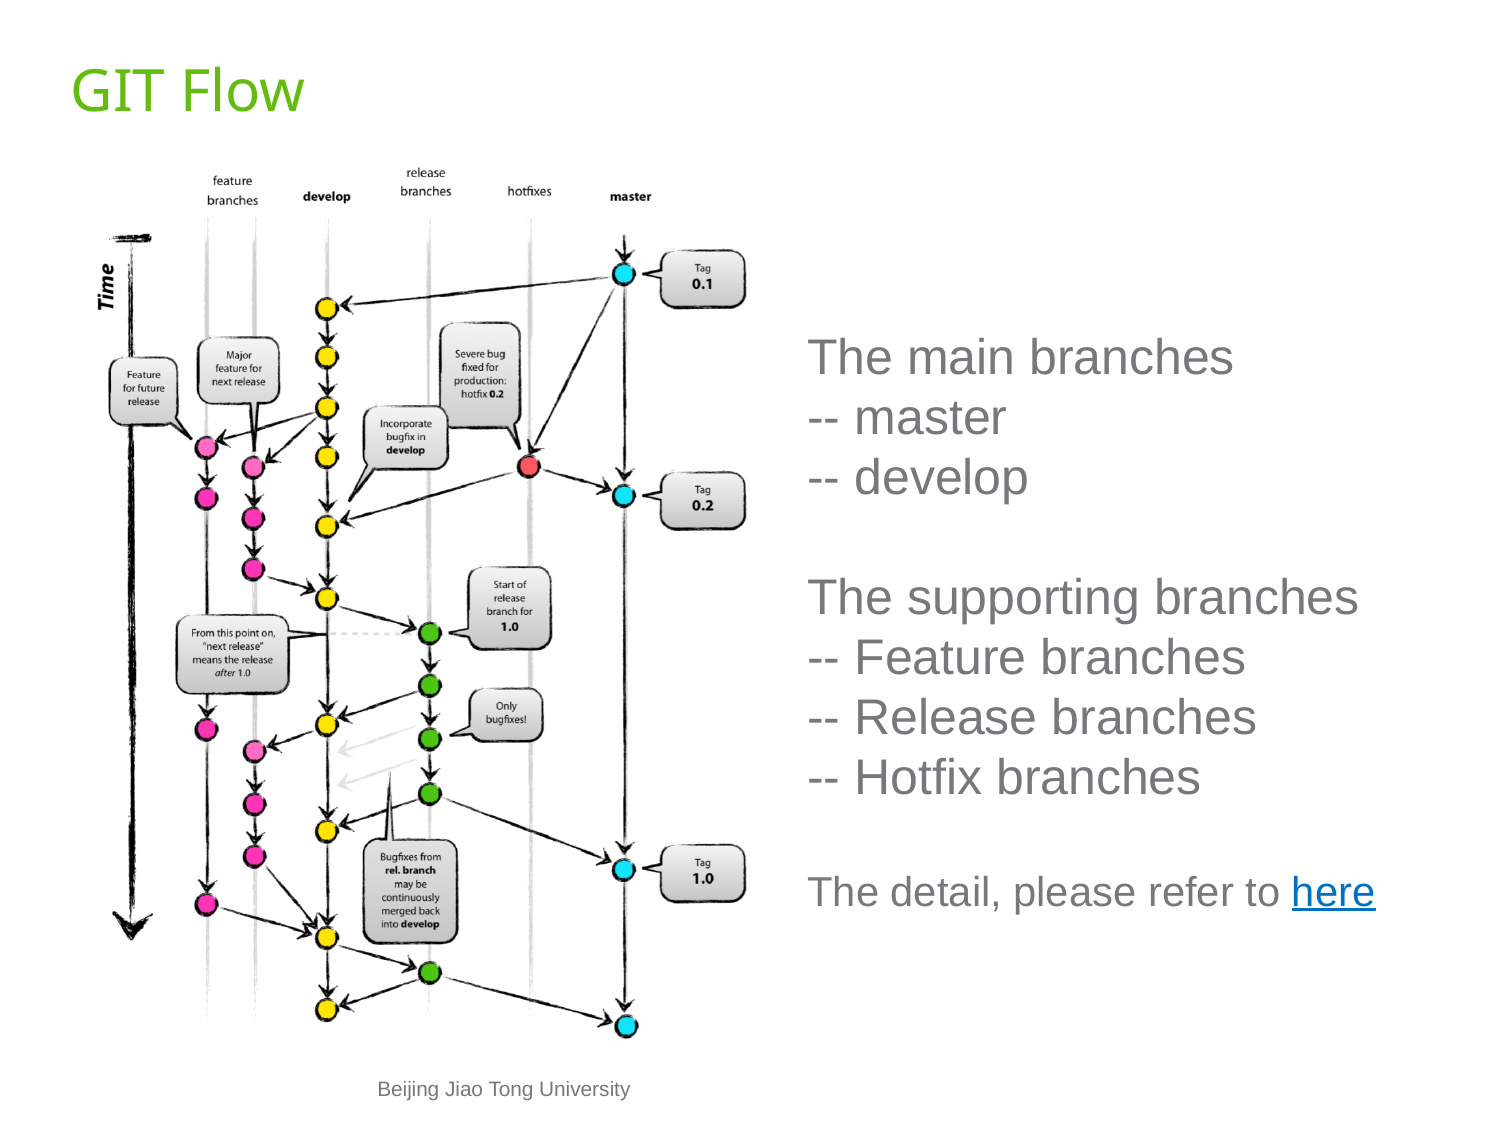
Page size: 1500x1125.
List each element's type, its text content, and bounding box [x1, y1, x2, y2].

list Beijing Jiao Tong University [263, 1075, 751, 1120]
title GIT Flow [70, 52, 1430, 139]
text_box The main branches -- master -- develop The supporting branches -- Feature branches -- Release branches -- Hotfix branches The detail, please refer to here [792, 317, 1393, 922]
picture [87, 160, 756, 1046]
